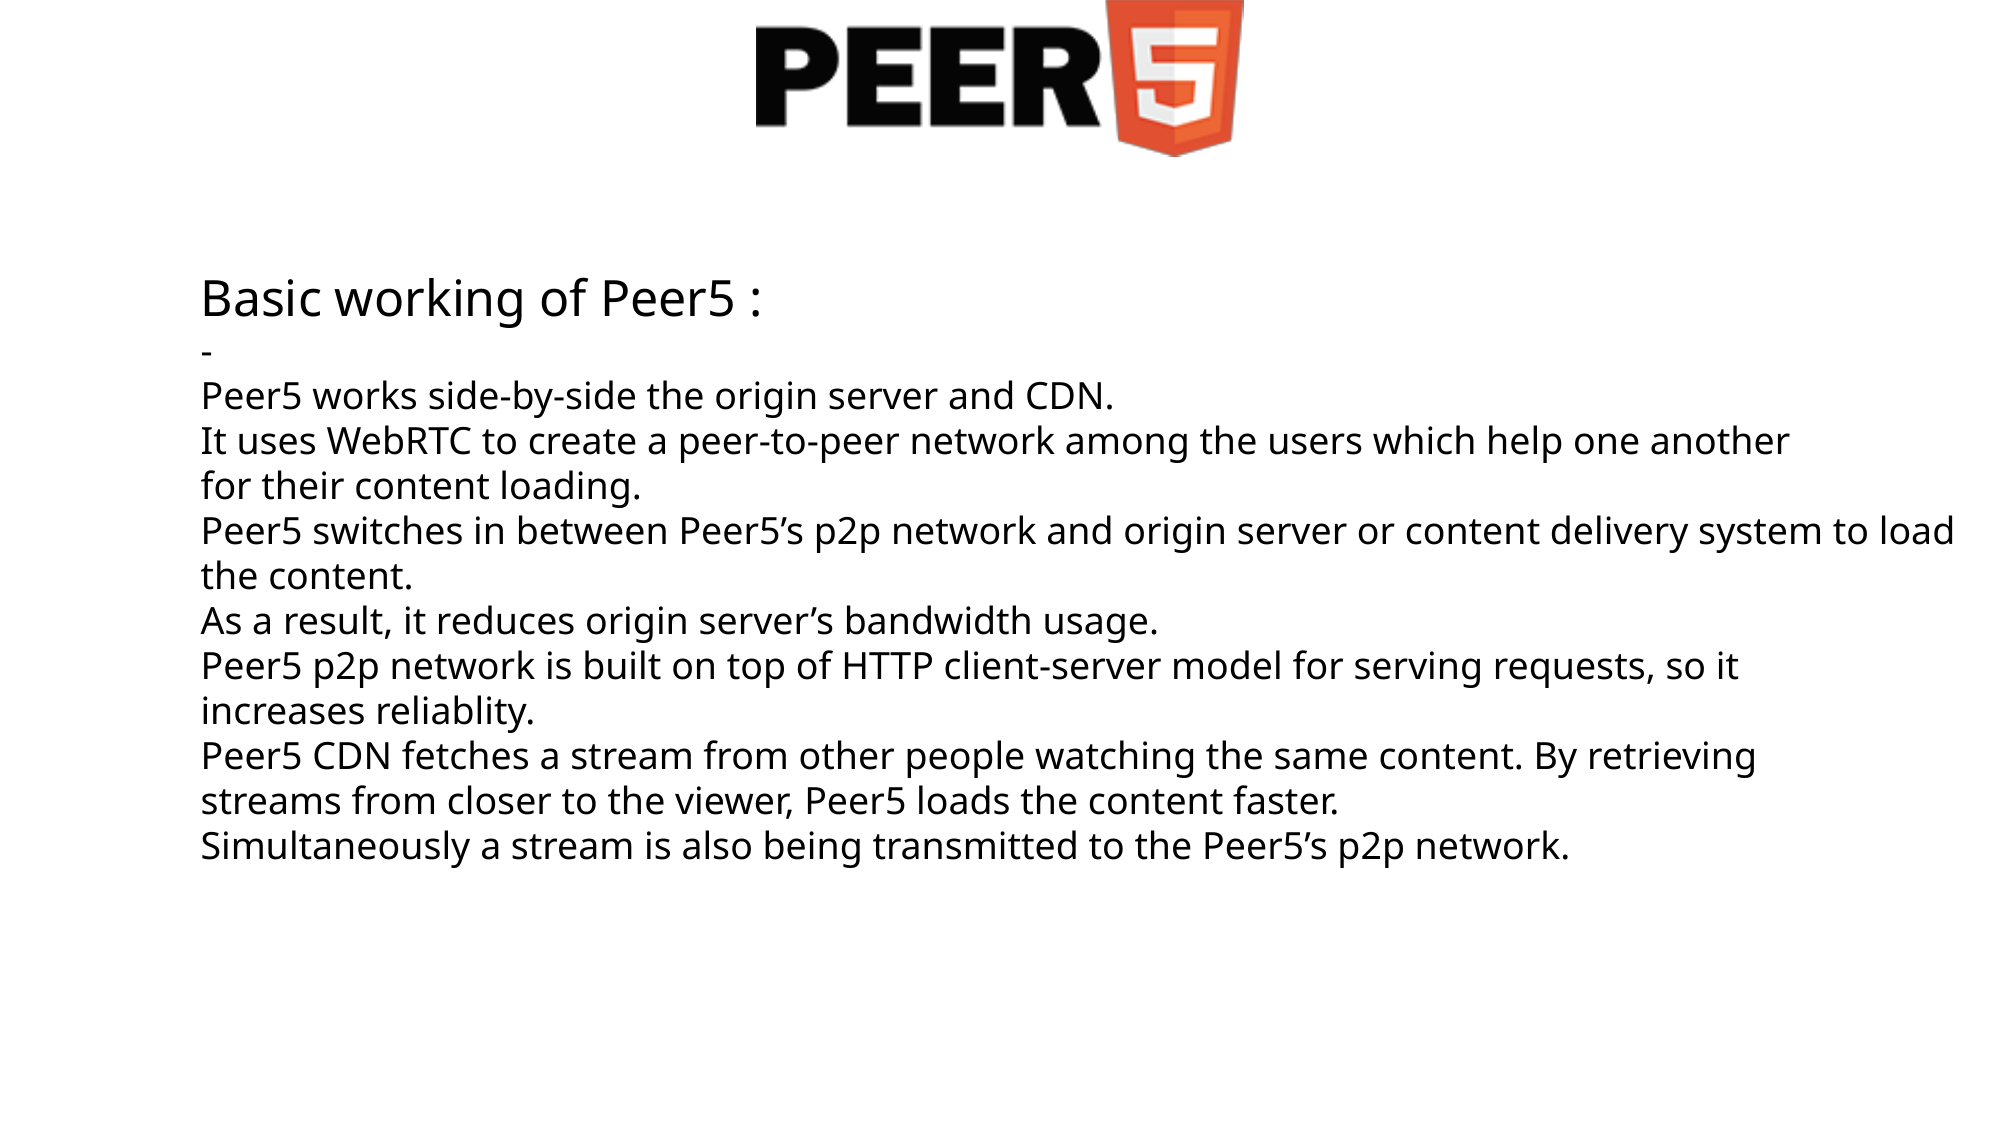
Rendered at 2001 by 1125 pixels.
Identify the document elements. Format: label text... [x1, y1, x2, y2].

text_box Basic working of Peer5 : - Peer5 works side-by-side the origin server and CDN. It uses WebRTC to create a peer-to-peer network among the users which help one another for their content loading. Peer5 switches in between Peer5’s p2p network and origin server or content delivery system to load the content. As a result, it reduces origin server’s bandwidth usage. Peer5 p2p network is built on top of HTTP client-server model for serving requests, so it increases reliablity. Peer5 CDN fetches a stream from other people watching the same content. By retrieving streams from closer to the viewer, Peer5 loads the content faster. Simultaneously a stream is also being transmitted to the Peer5’s p2p network. [185, 259, 1973, 875]
picture [756, 0, 1244, 157]
